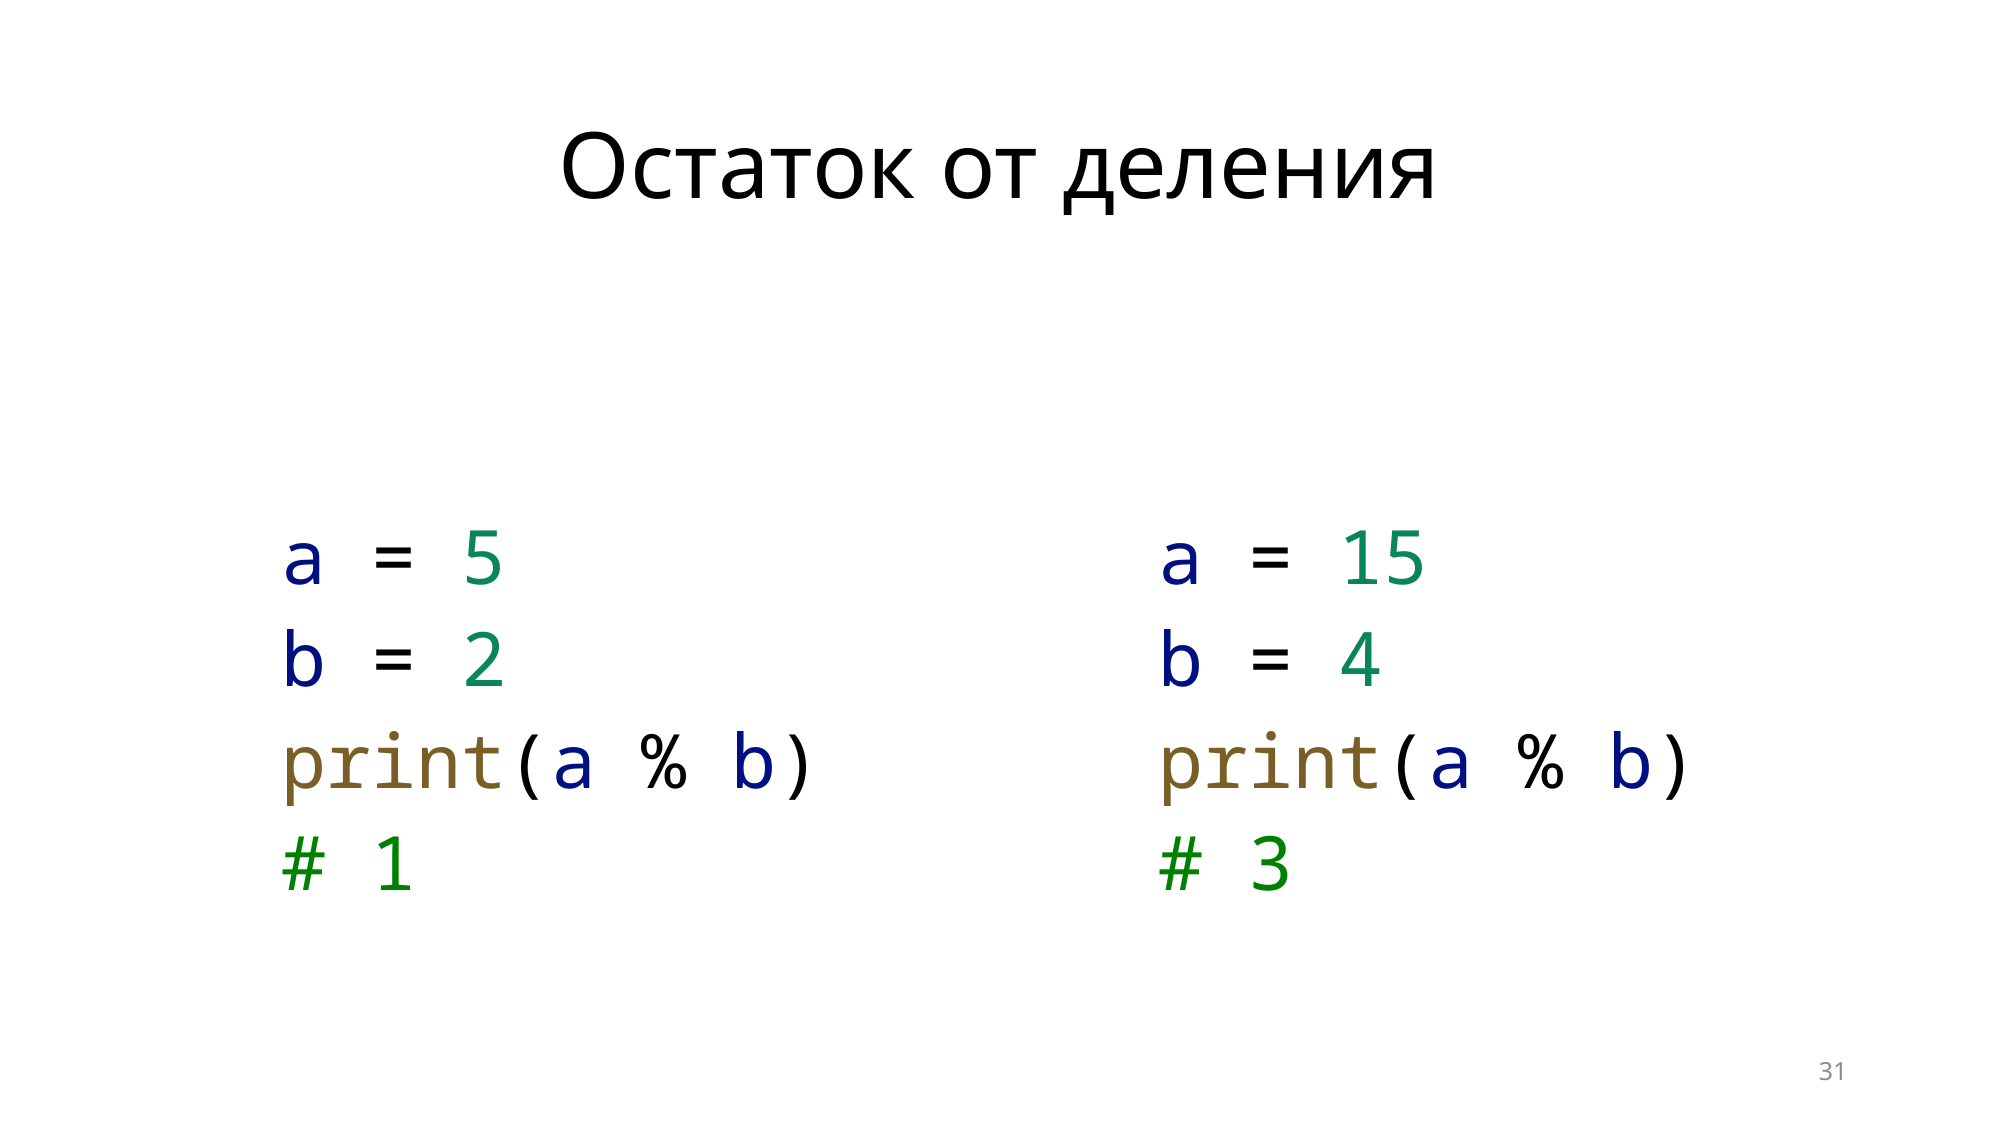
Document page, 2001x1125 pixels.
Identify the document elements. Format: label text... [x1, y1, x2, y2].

title Остаток от деления [137, 59, 1863, 278]
slide_number 31 [1412, 1042, 1863, 1103]
text_box a = 5 b = 2 print(a % b) # 1 [266, 410, 856, 1016]
text_box a = 15 b = 4 print(a % b) # 3 [1143, 410, 1733, 1016]
